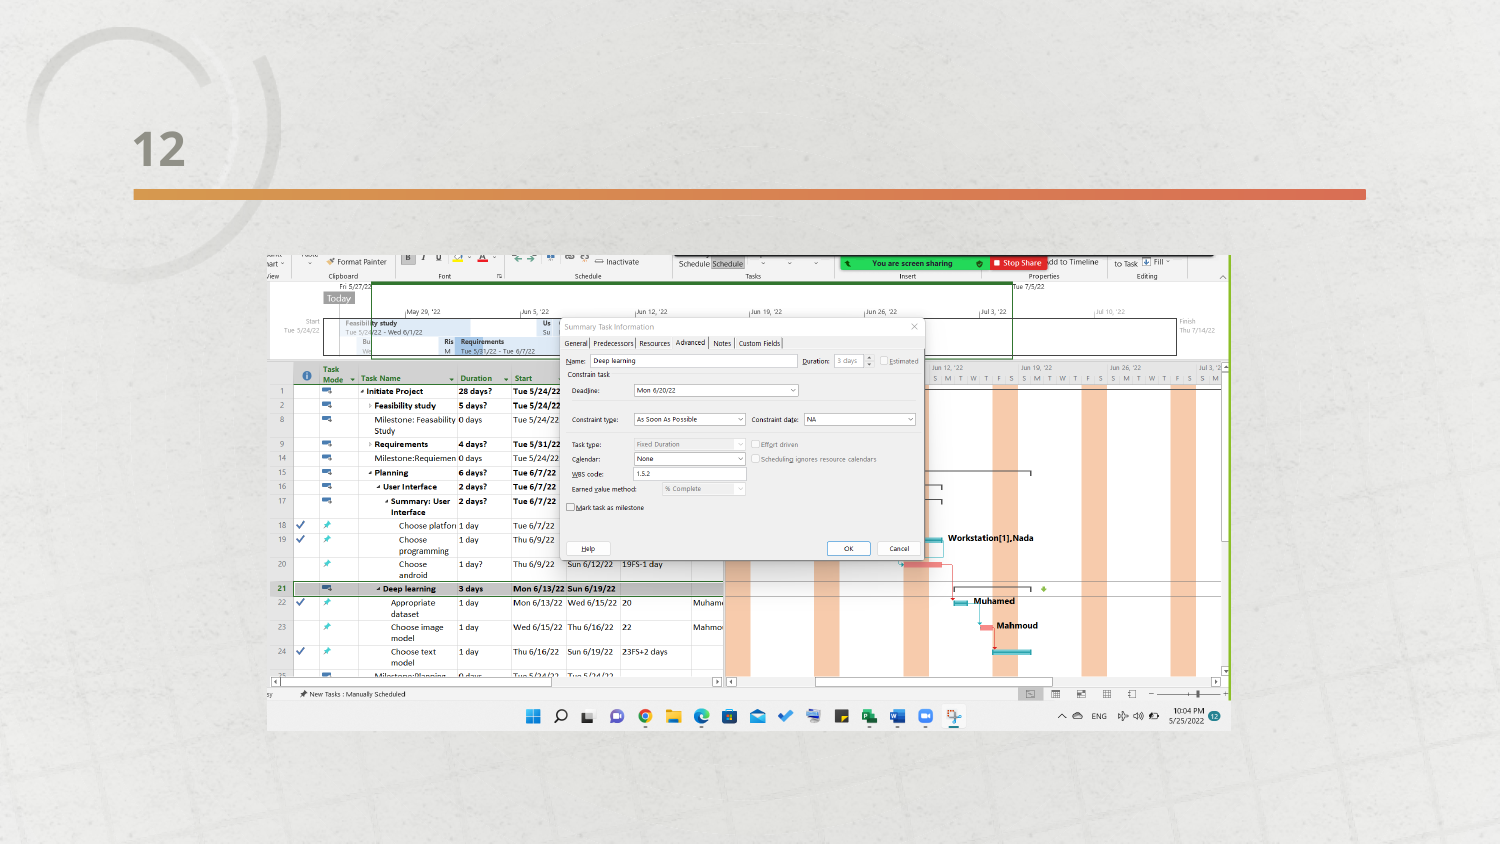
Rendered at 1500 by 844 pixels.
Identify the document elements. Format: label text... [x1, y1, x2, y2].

title 12 [116, 90, 1384, 184]
picture [0, 0, 1500, 844]
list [267, 254, 1231, 732]
